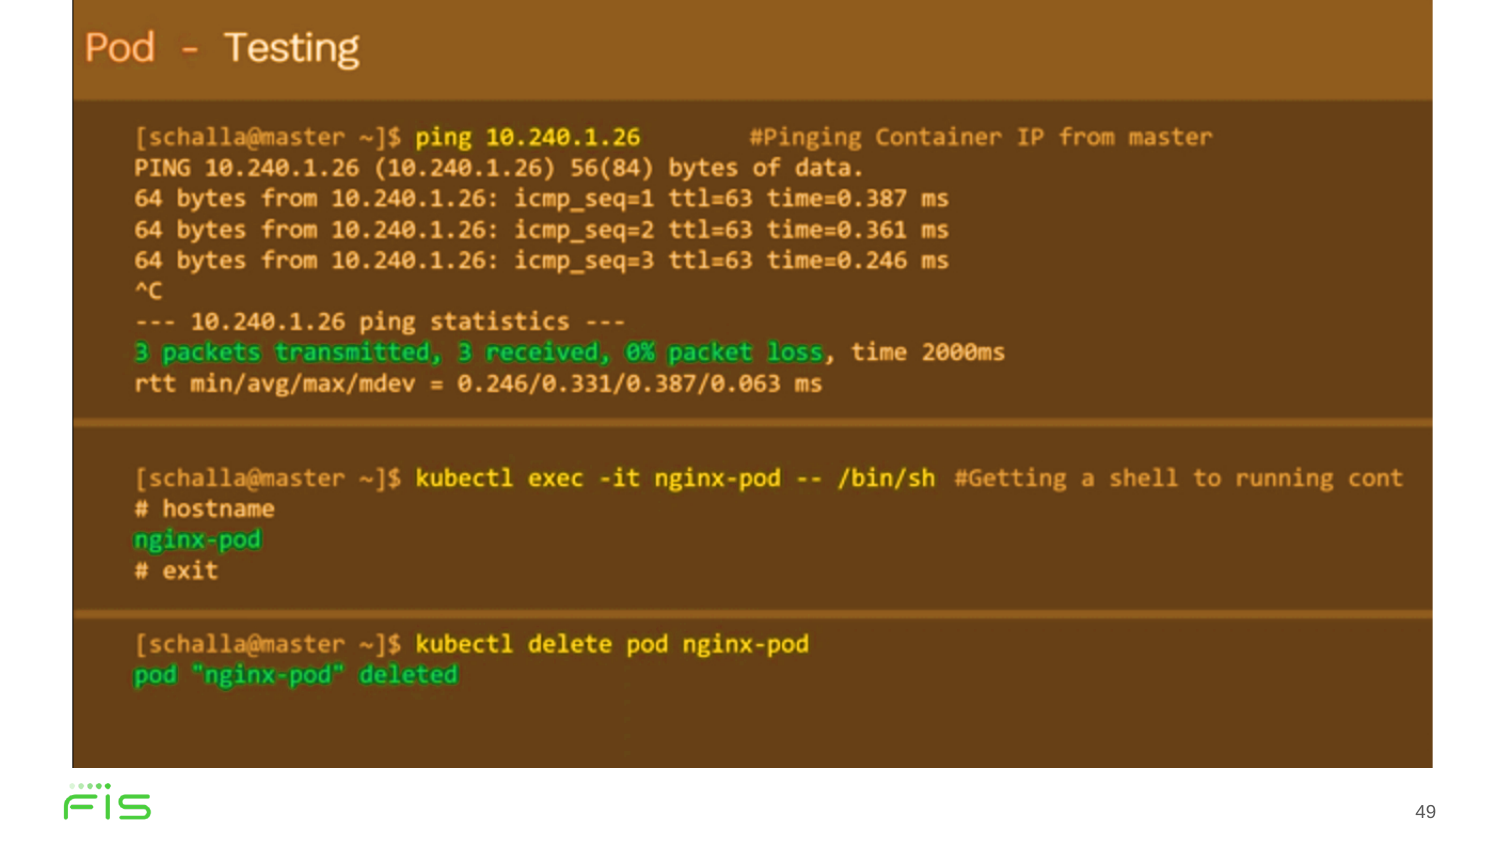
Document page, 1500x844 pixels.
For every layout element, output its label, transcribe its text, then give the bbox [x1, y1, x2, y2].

picture [72, 0, 1433, 769]
picture [58, 780, 154, 823]
slide_number 49 [1359, 800, 1437, 823]
